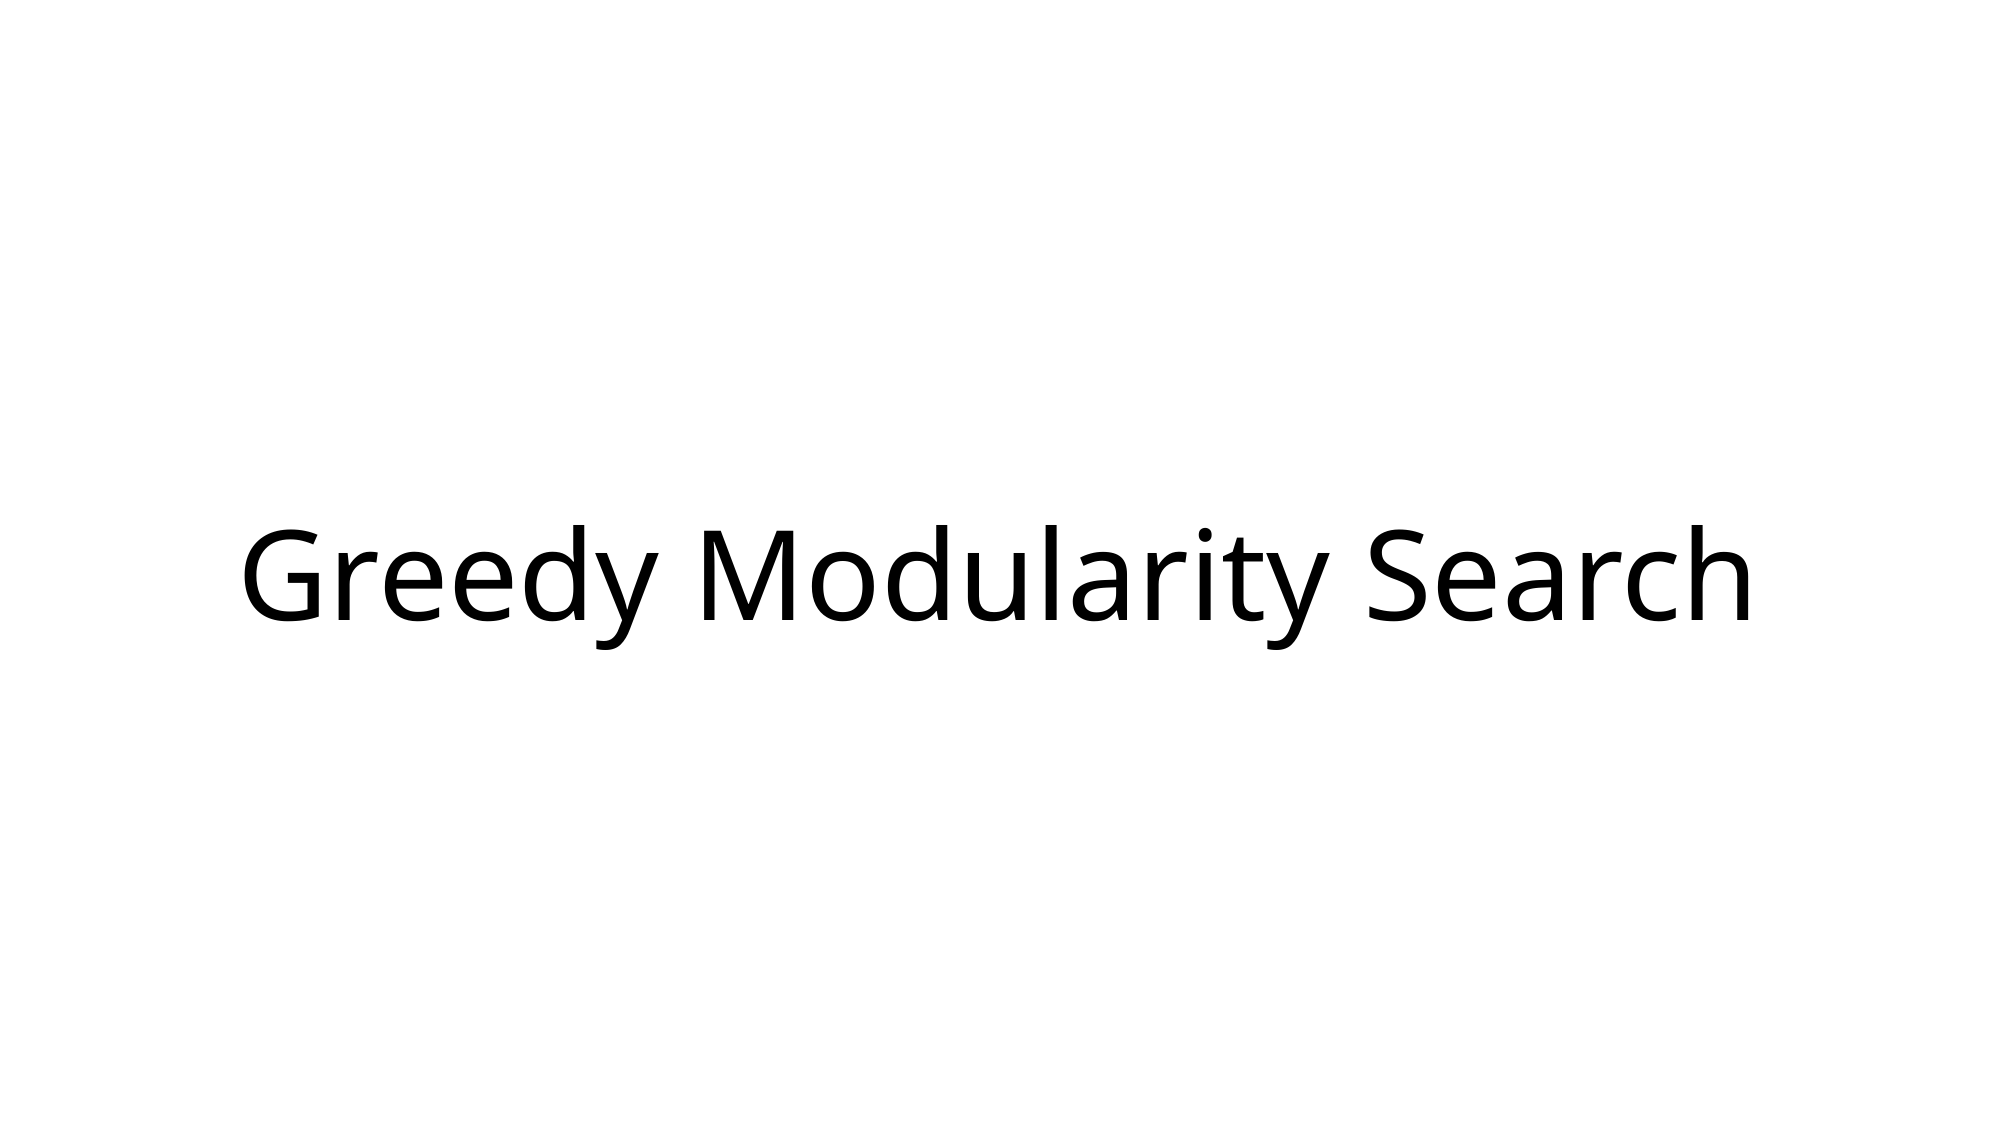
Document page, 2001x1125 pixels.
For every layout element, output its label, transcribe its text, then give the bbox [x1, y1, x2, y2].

title Greedy Modularity Search [136, 280, 1862, 655]
